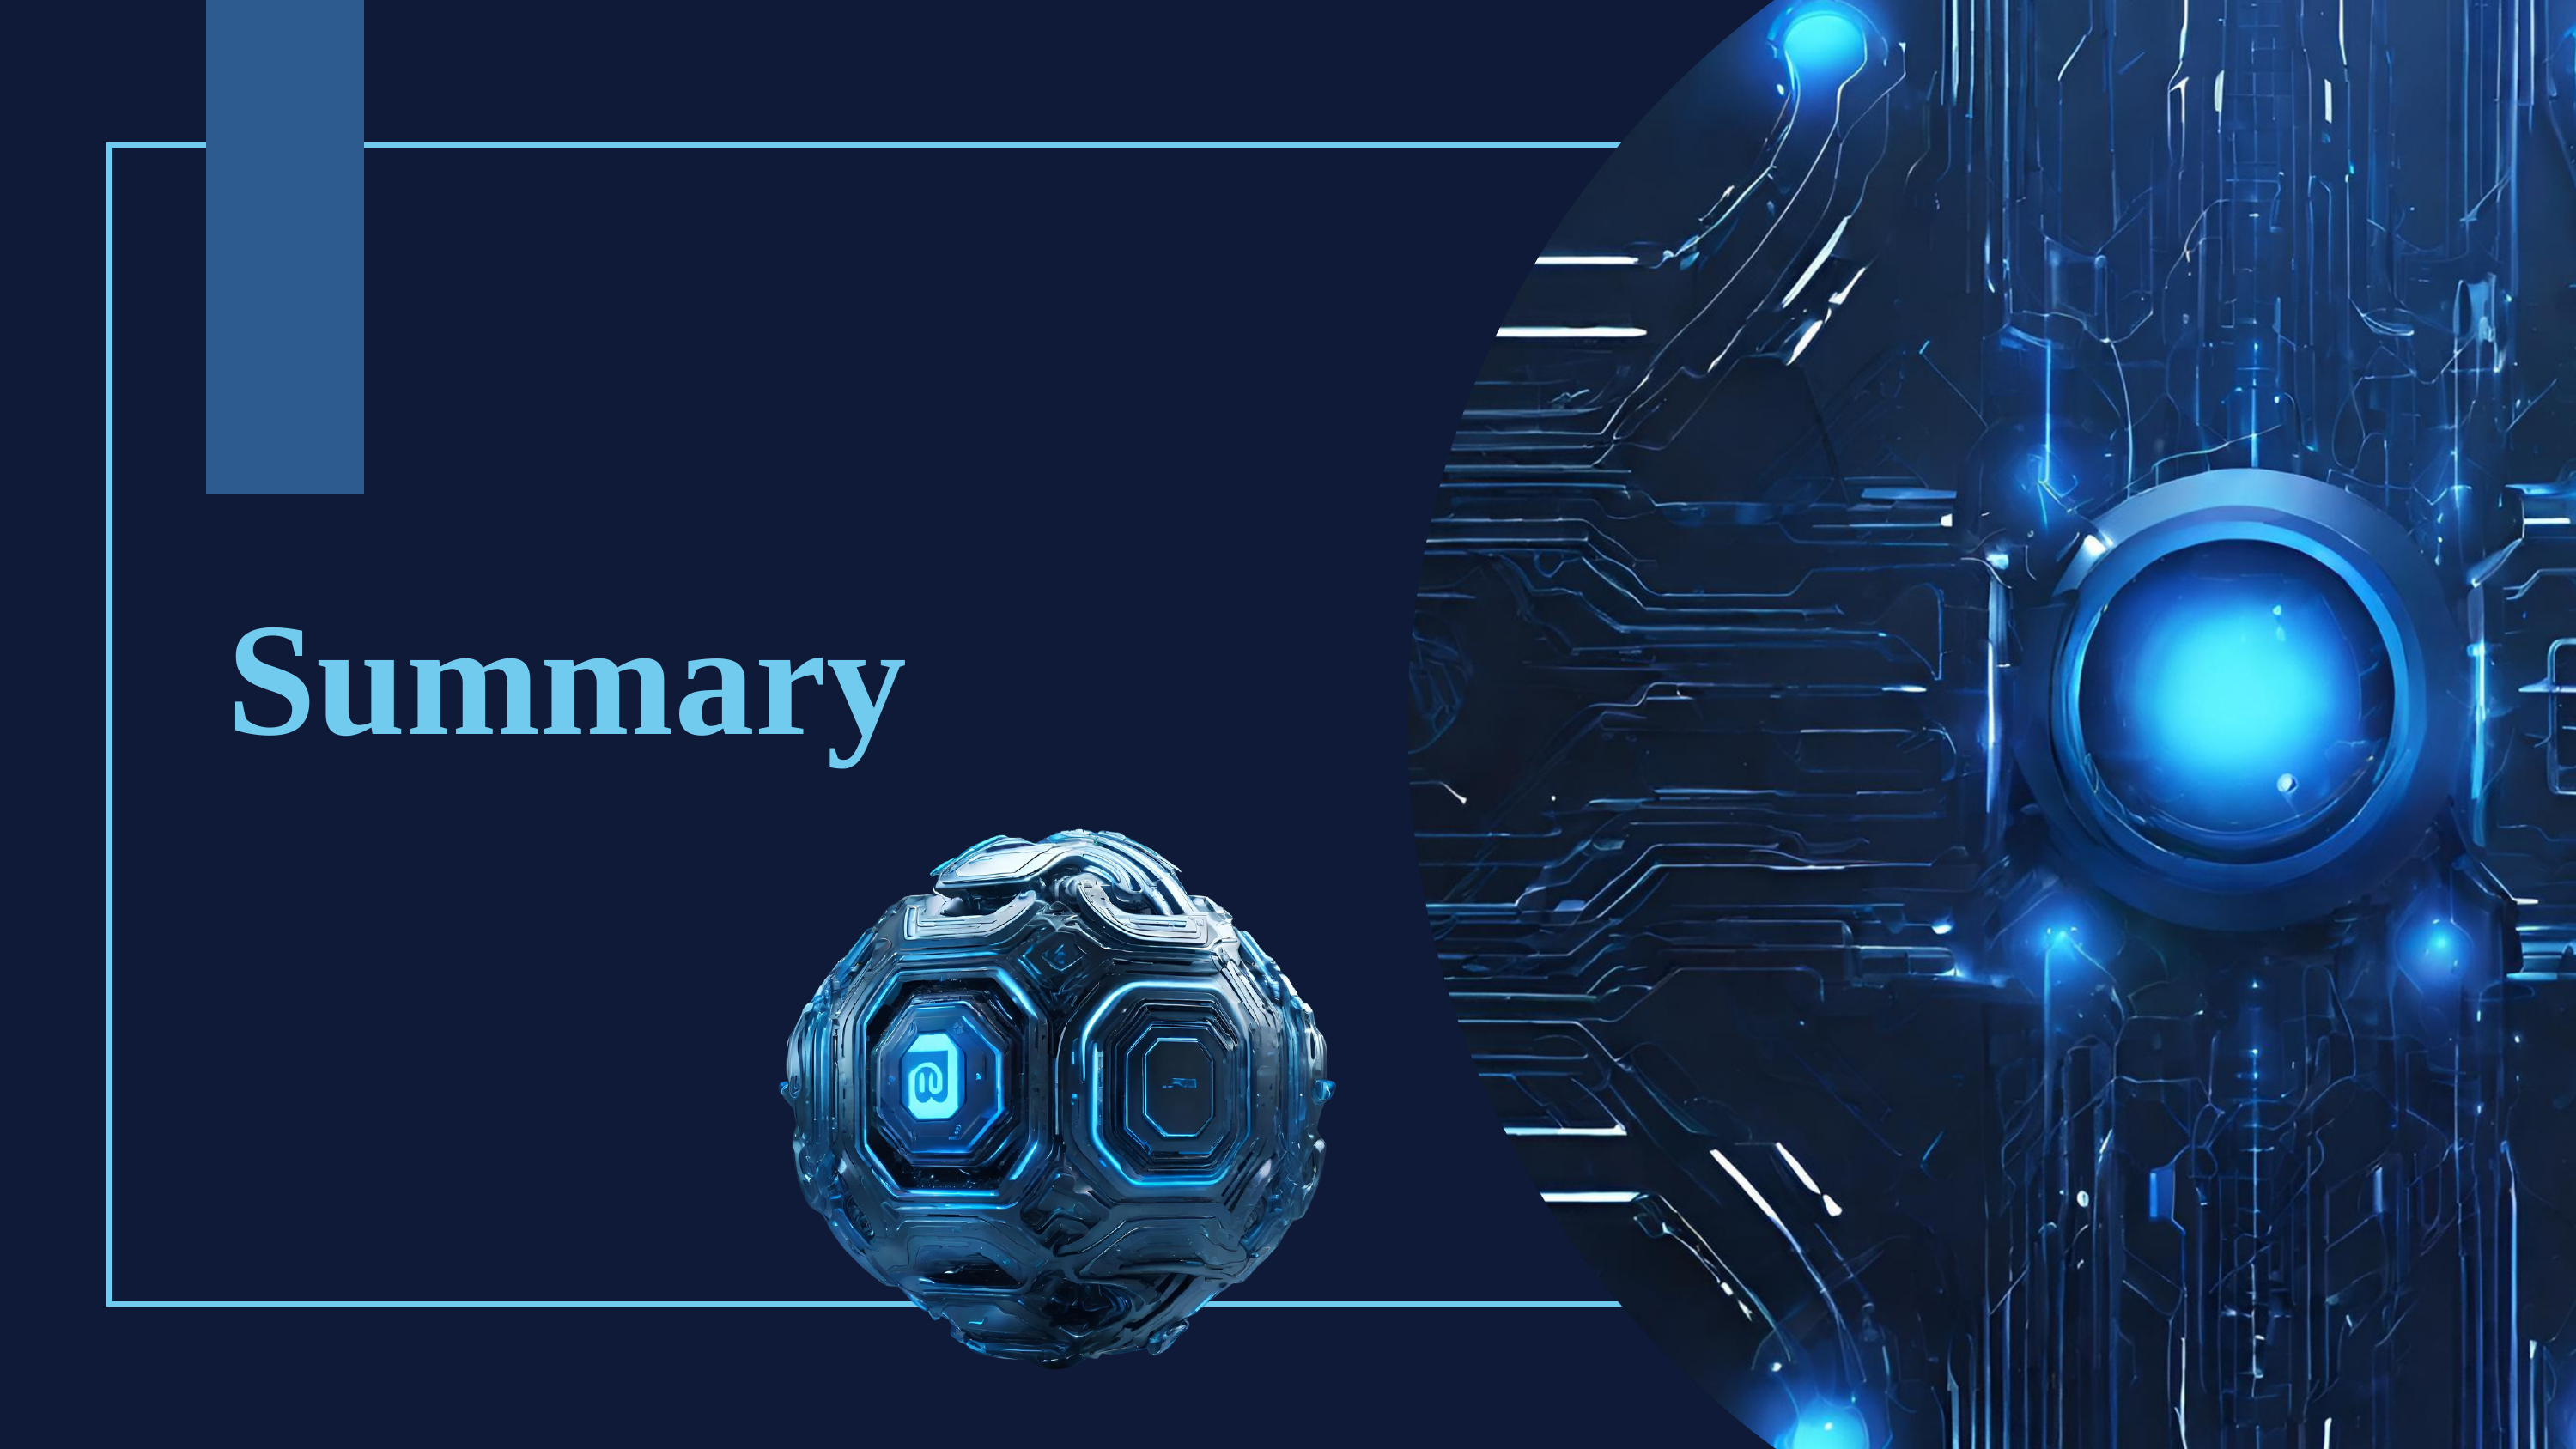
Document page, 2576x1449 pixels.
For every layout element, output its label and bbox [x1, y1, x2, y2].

text_box [205, 0, 641, 495]
text_box [109, 118, 1400, 1304]
text_box [722, 1313, 1388, 1428]
picture [1407, 0, 2576, 1449]
